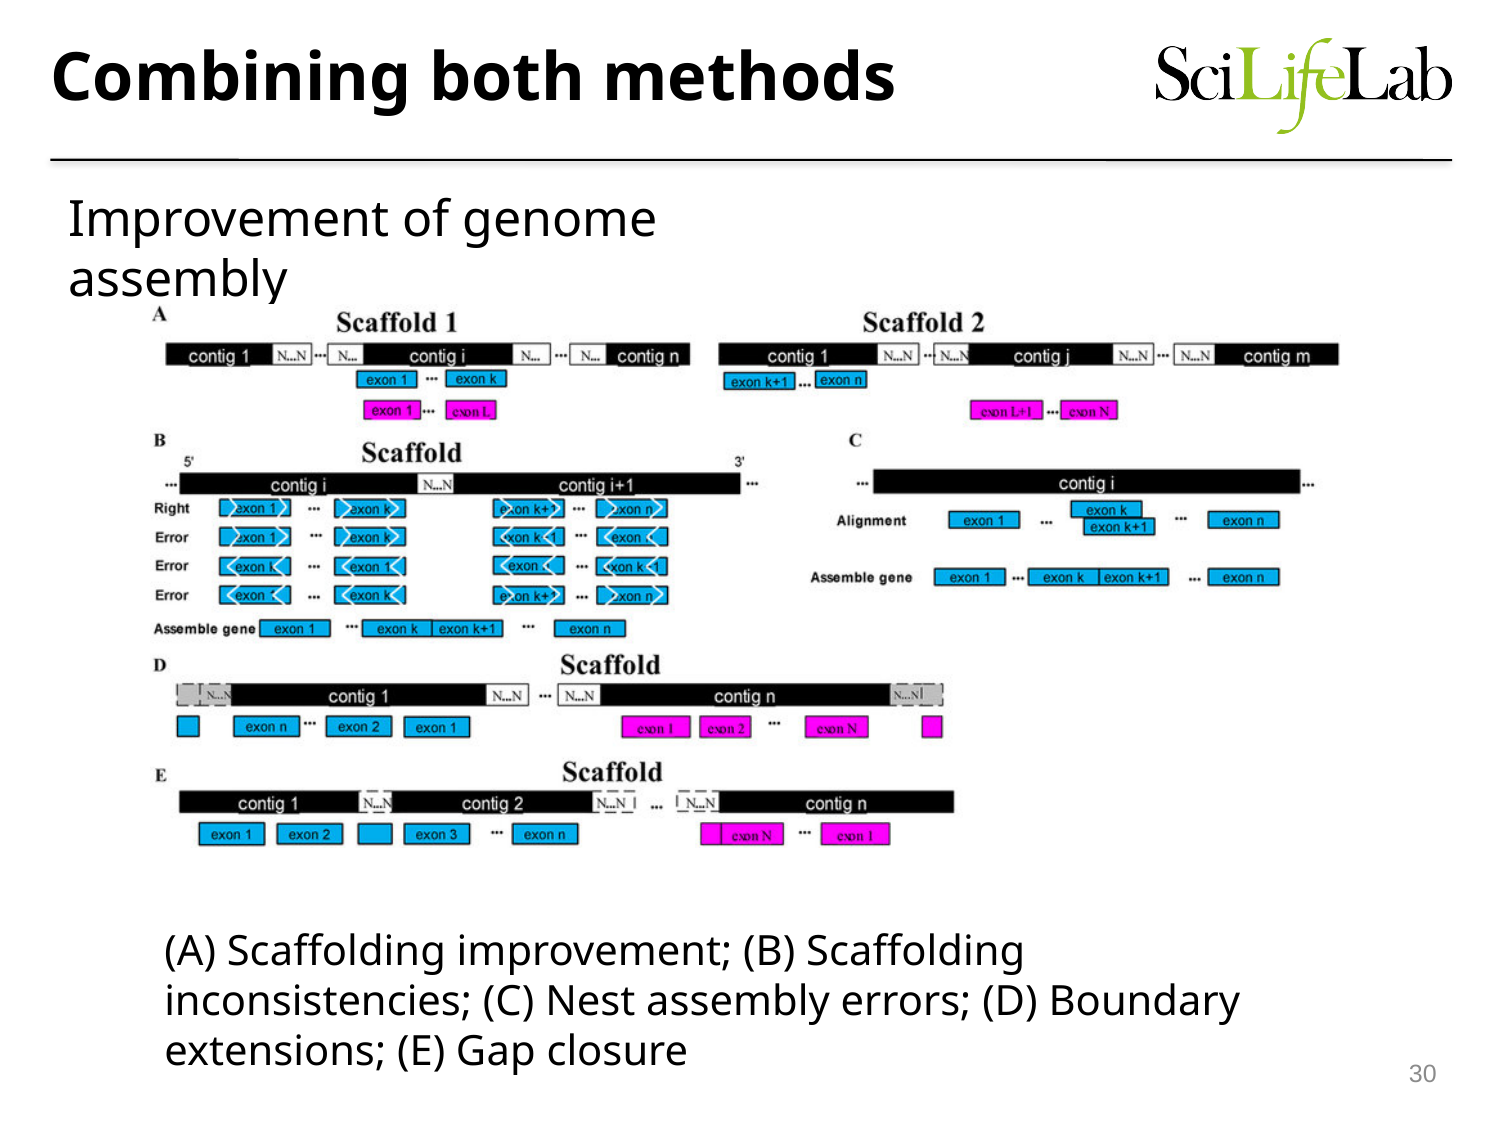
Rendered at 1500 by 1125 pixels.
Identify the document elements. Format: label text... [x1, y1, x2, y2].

text_box (A) Scaffolding improvement; (B) Scaffolding inconsistencies; (C) Nest assembly errors; (D) Boundary extensions; (E) Gap closure [149, 916, 1348, 1081]
picture [150, 304, 1341, 849]
picture [1156, 38, 1452, 134]
text_box Improvement of genome assembly [53, 178, 847, 314]
title Combining both methods [50, 34, 1075, 128]
slide_number 30 [1074, 1042, 1452, 1103]
